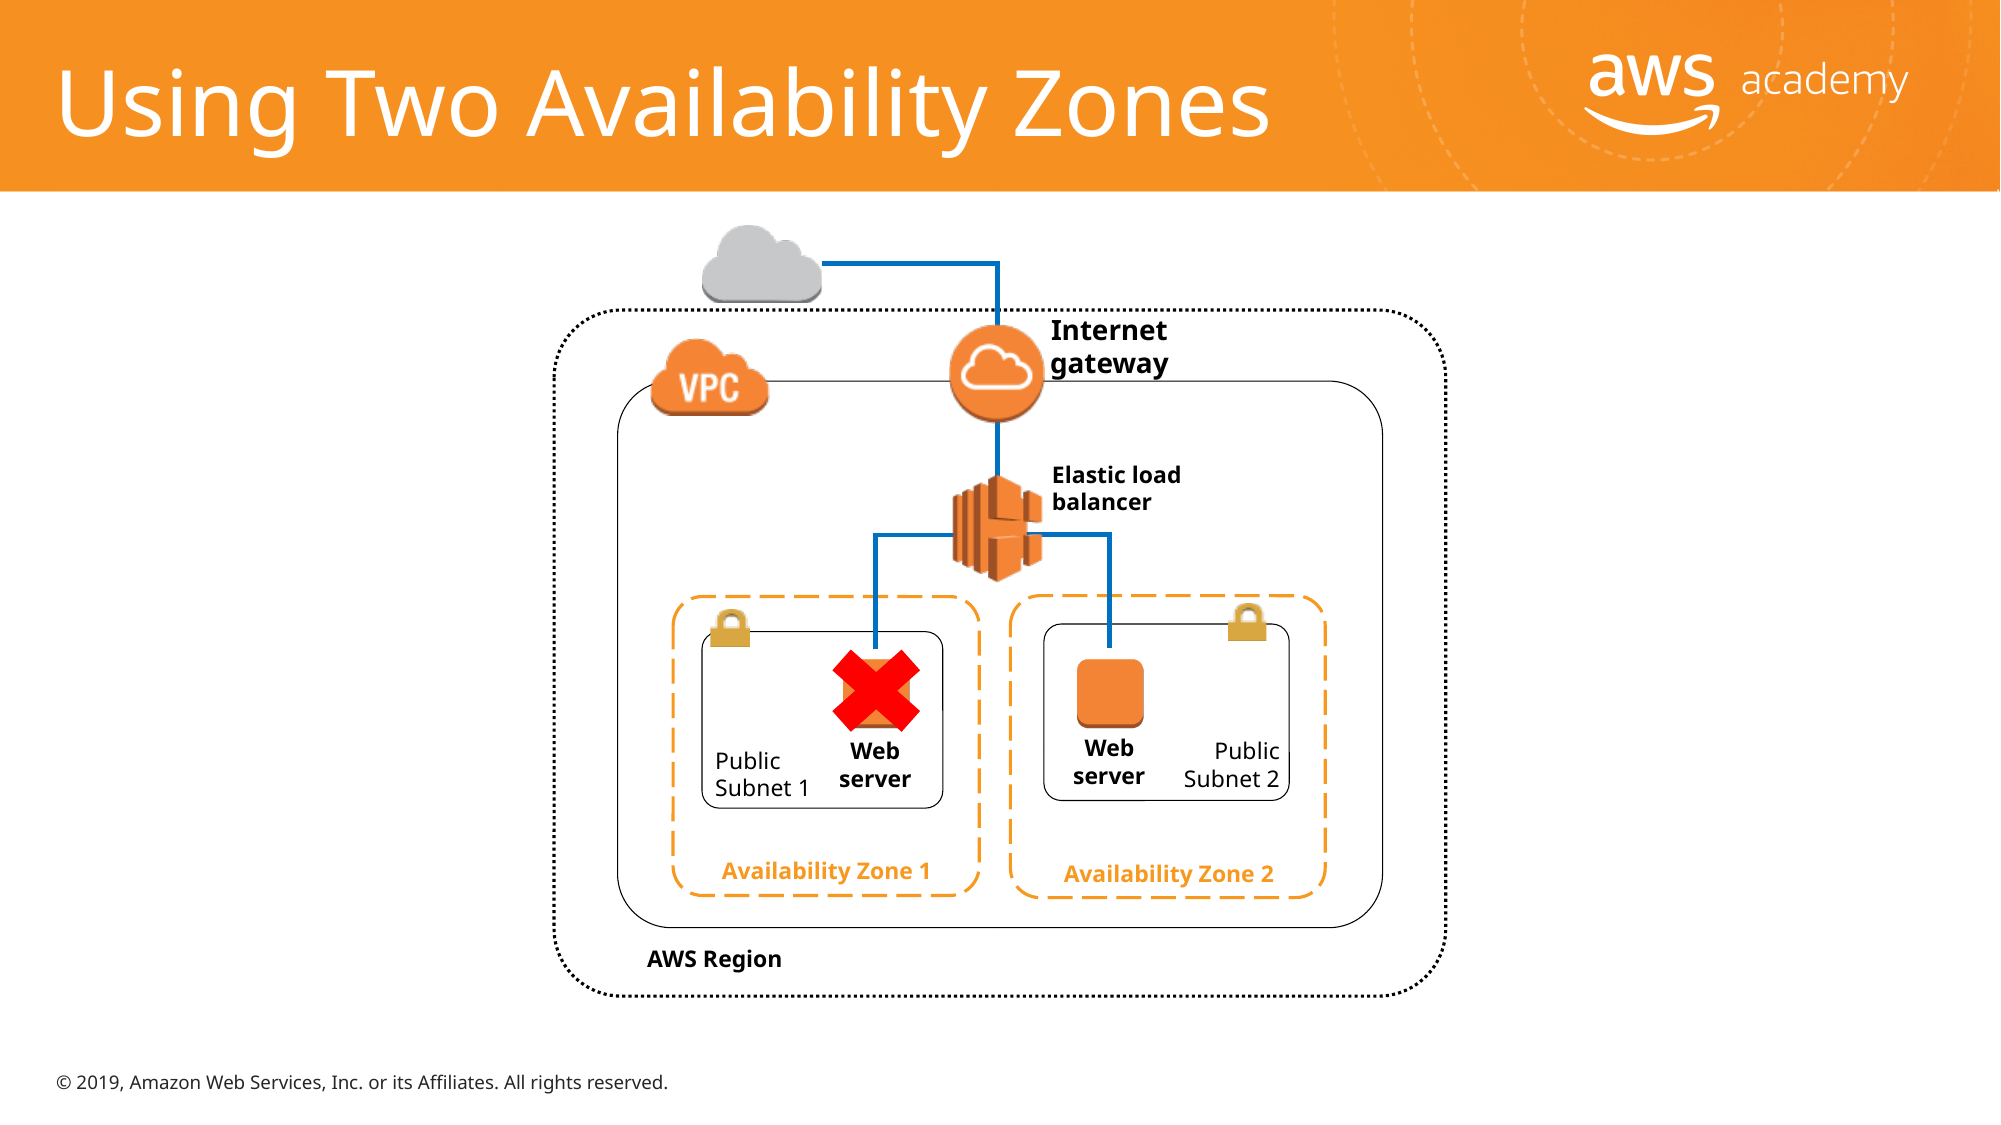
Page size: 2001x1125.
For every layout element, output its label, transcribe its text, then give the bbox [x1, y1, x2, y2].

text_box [554, 225, 1446, 997]
title Using Two Availability Zones [39, 43, 1863, 172]
picture [0, 0, 1997, 1125]
